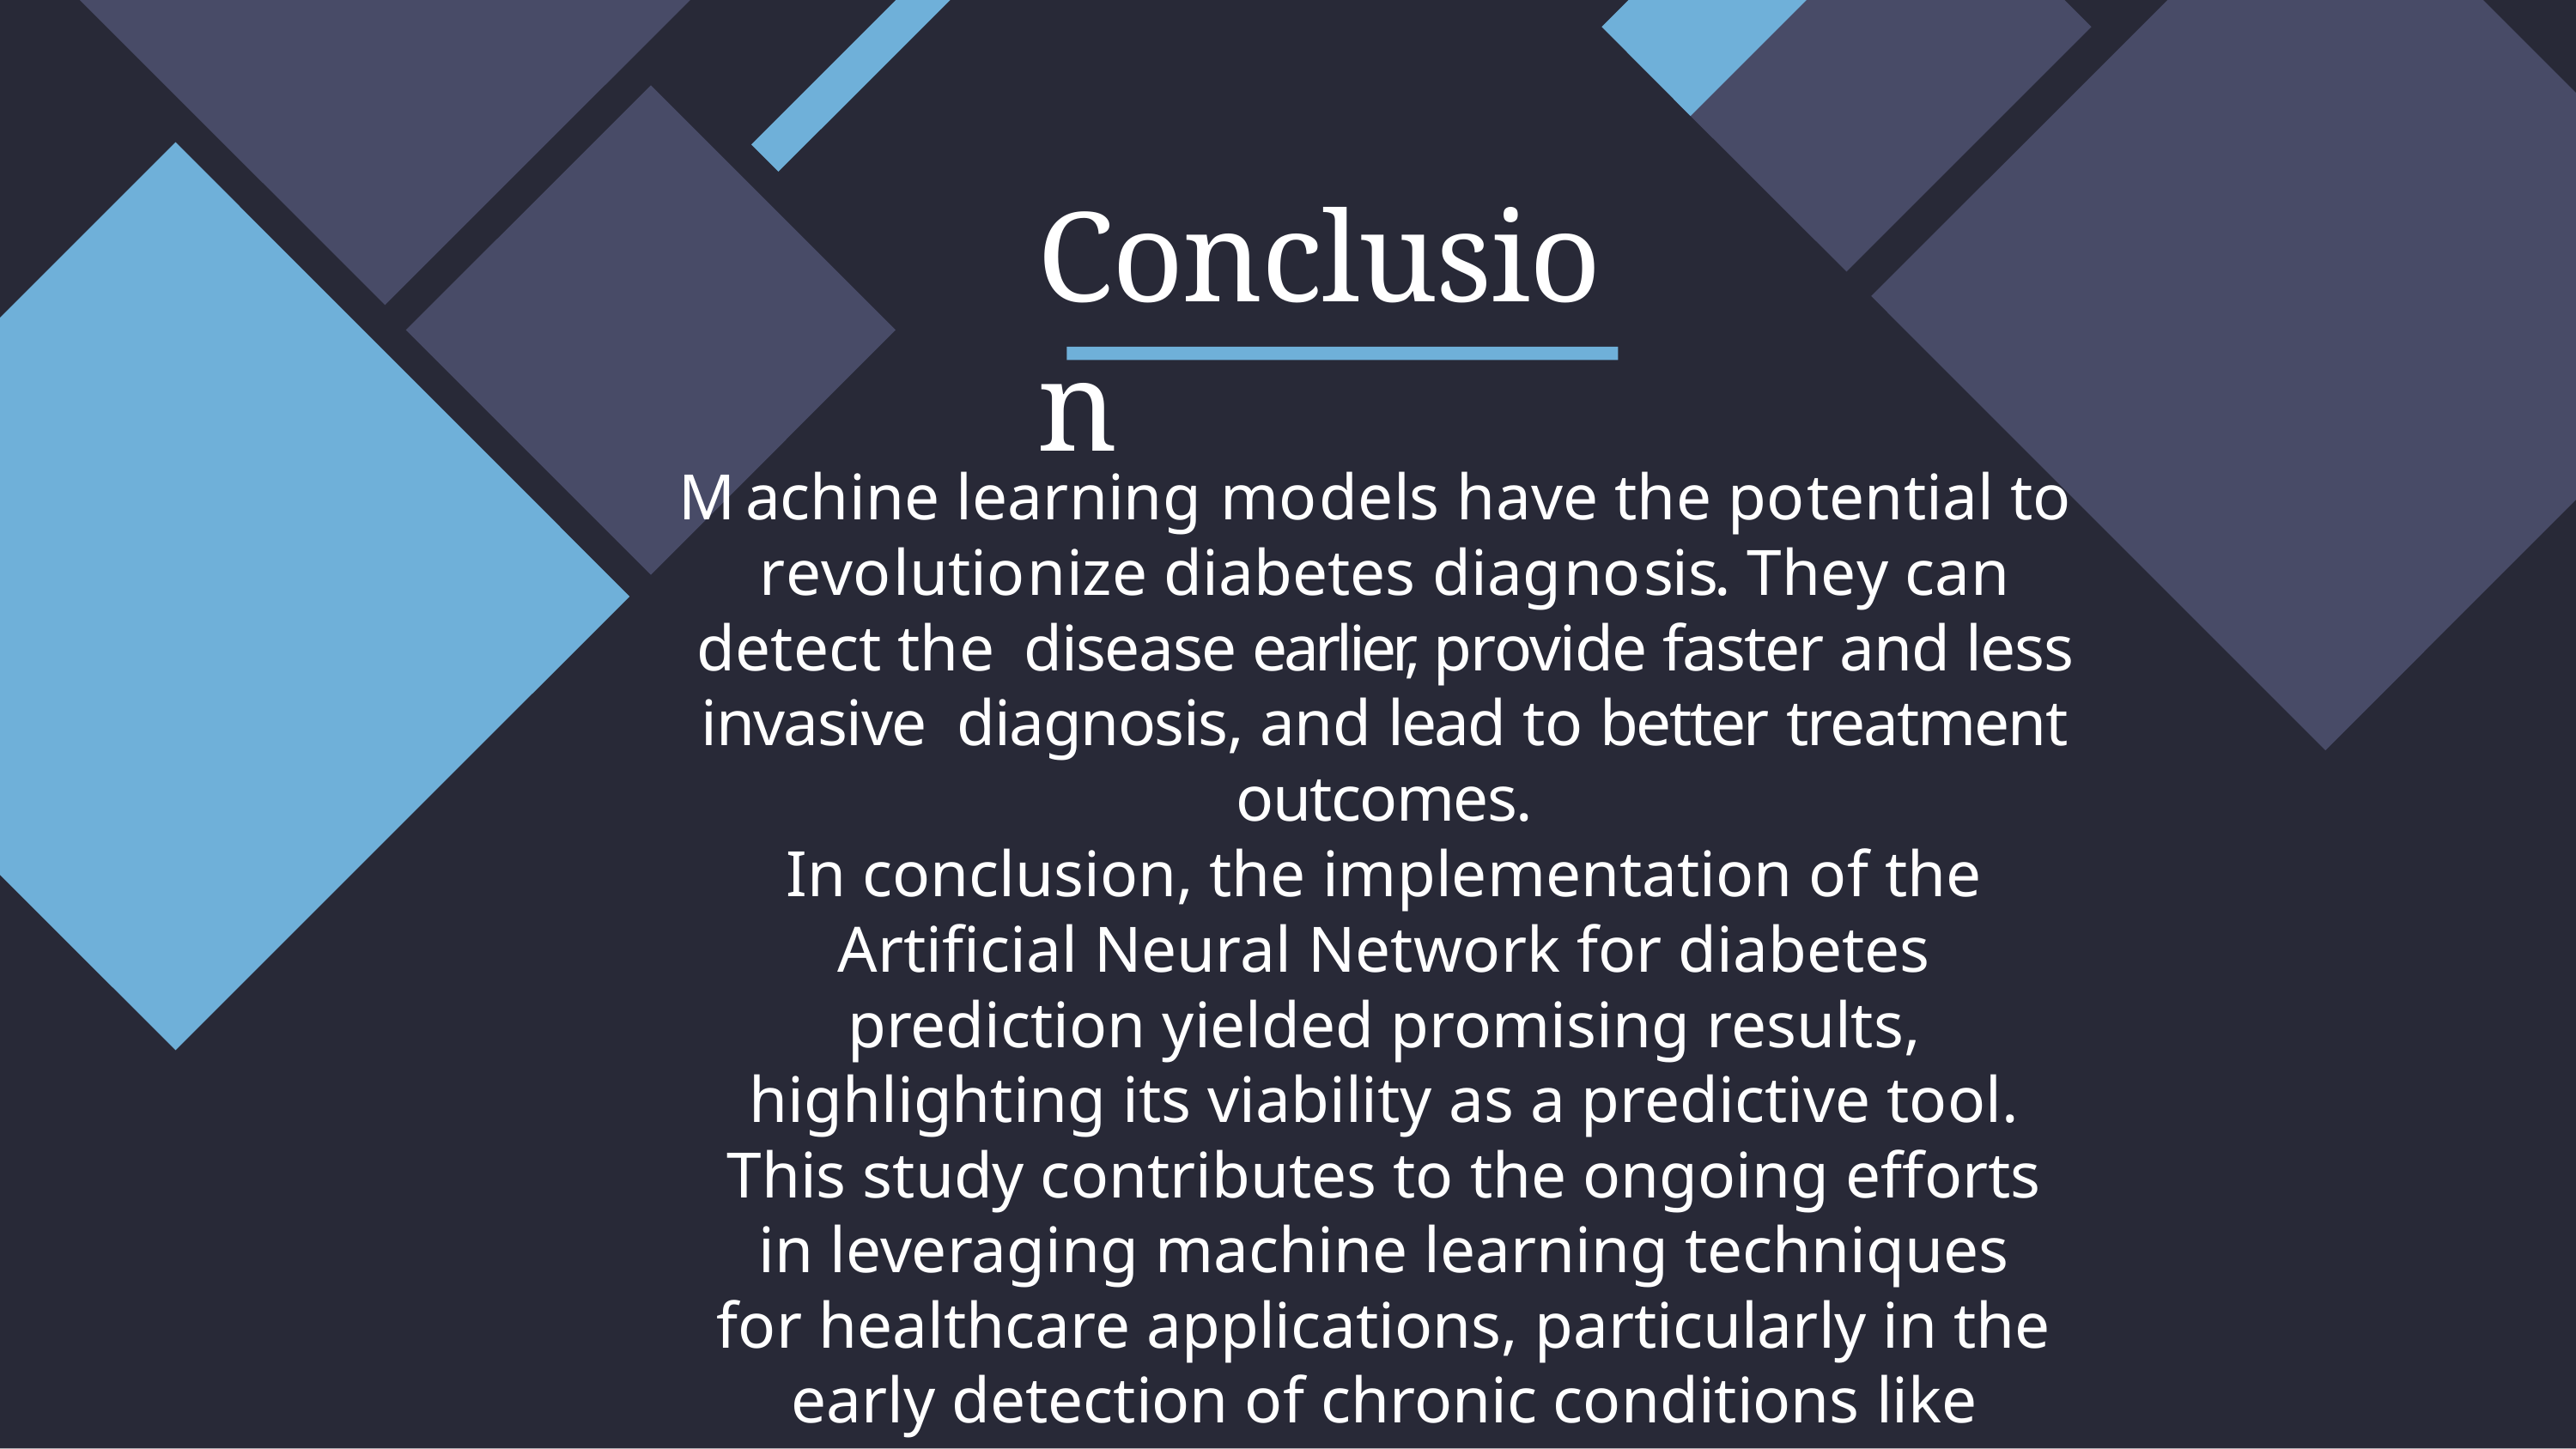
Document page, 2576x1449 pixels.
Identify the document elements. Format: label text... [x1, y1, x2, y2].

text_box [1601, 0, 2092, 272]
text_box [1066, 346, 1619, 361]
list Machine learning models have the potential to revolutionize diabetes diagnosis. They can detect the disease earlier, provide faster and less invasive diagnosis, and lead to better treatment outcomes. In conclusion, the implementation of the Artificial Neural Network for diabetes prediction yielded promising results, highlighting its viability as a predictive tool. This study contributes to the ongoing efforts in leveraging machine learning techniques for healthcare applications, particularly in the early detection of chronic conditions like diabetes. [676, 455, 2094, 1449]
text_box [1871, 0, 2576, 751]
title Conclusion [1036, 174, 1649, 476]
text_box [0, 0, 951, 1051]
